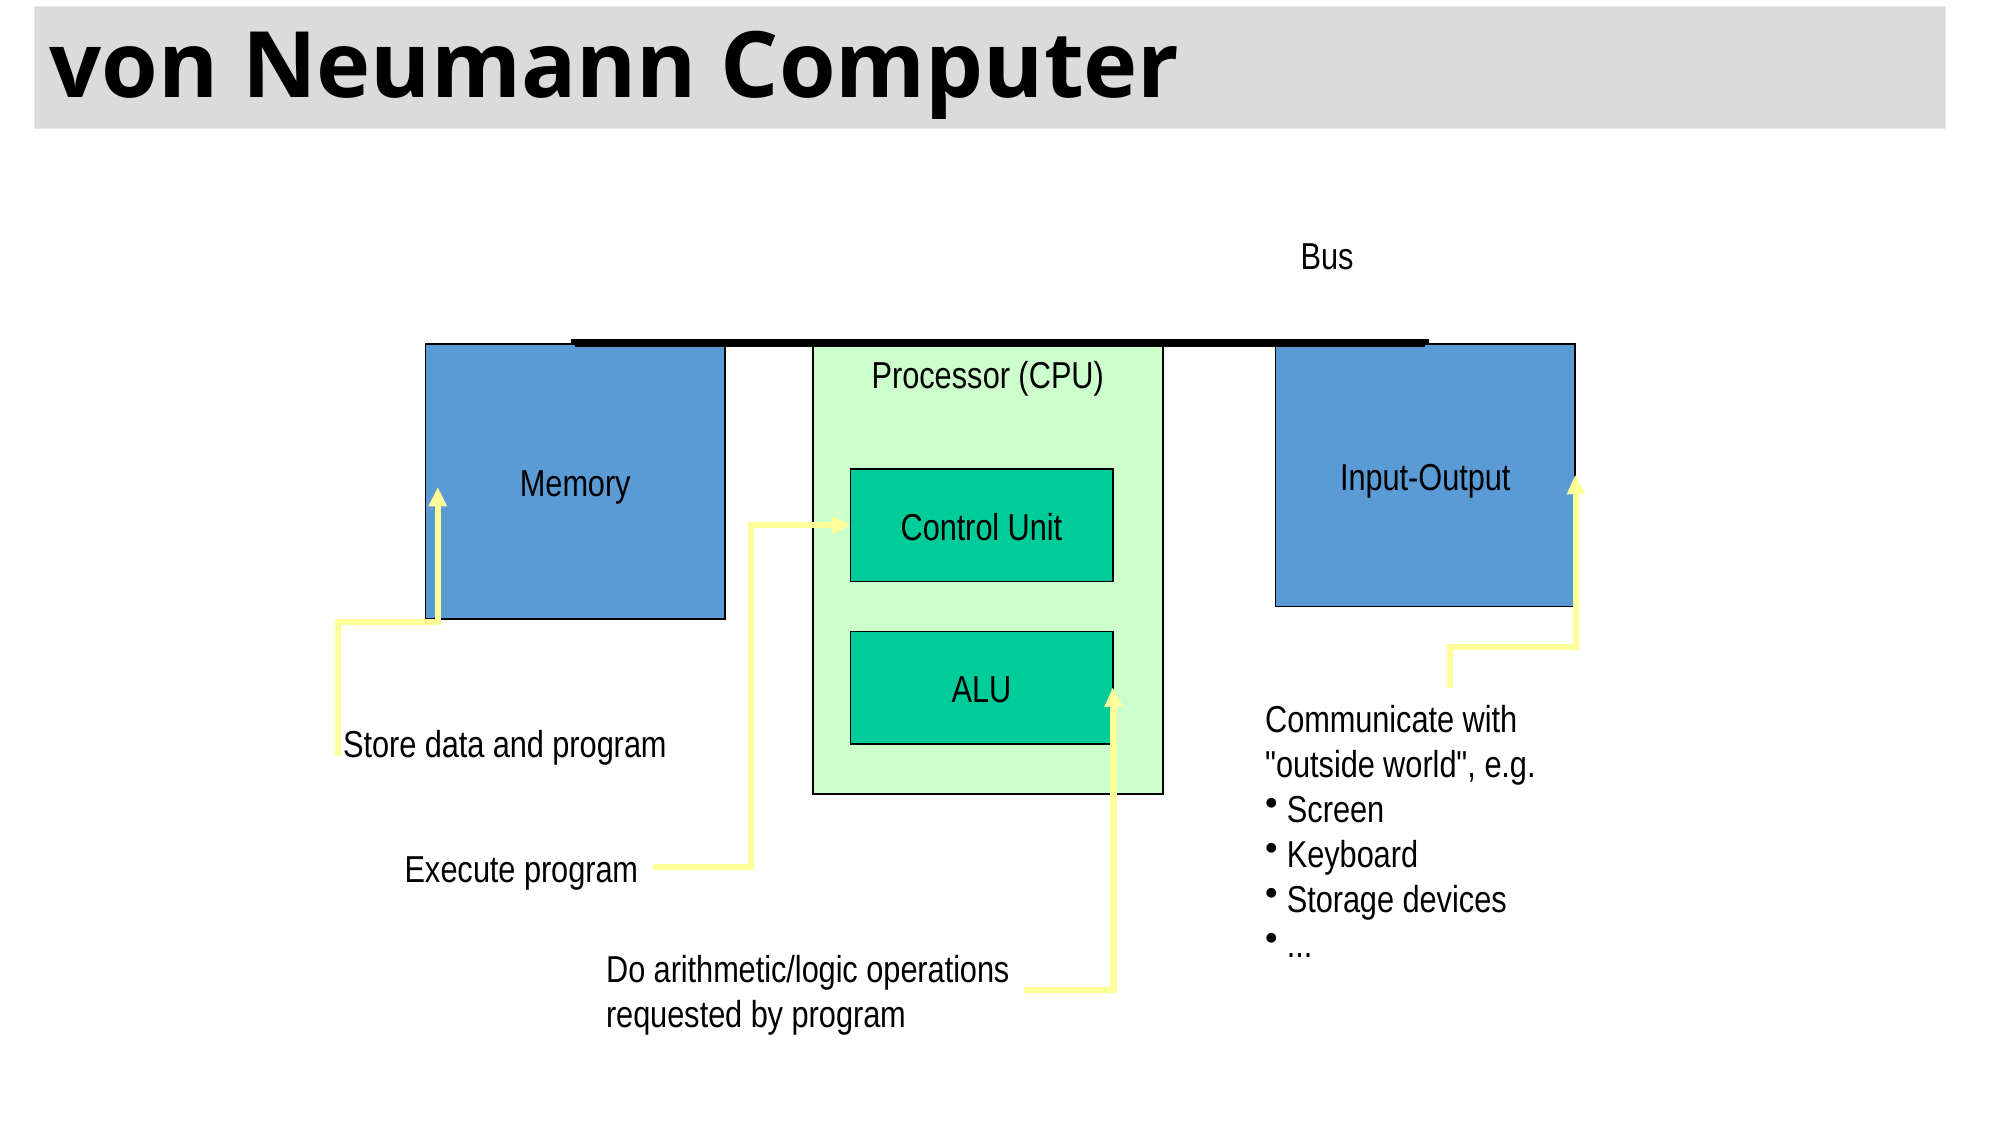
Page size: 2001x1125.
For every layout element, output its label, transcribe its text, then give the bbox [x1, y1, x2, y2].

text_box Input-Output [1275, 343, 1576, 475]
title von Neumann Computer [34, 6, 1946, 129]
text_box Control Unit [850, 469, 1113, 582]
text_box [387, 525, 851, 899]
text_box Bus [1285, 224, 1369, 285]
text_box Processor (CPU) [812, 348, 1163, 794]
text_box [1250, 475, 1651, 976]
text_box Memory [425, 343, 726, 525]
text_box ALU [851, 631, 1113, 687]
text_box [587, 687, 1113, 1044]
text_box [325, 487, 685, 774]
